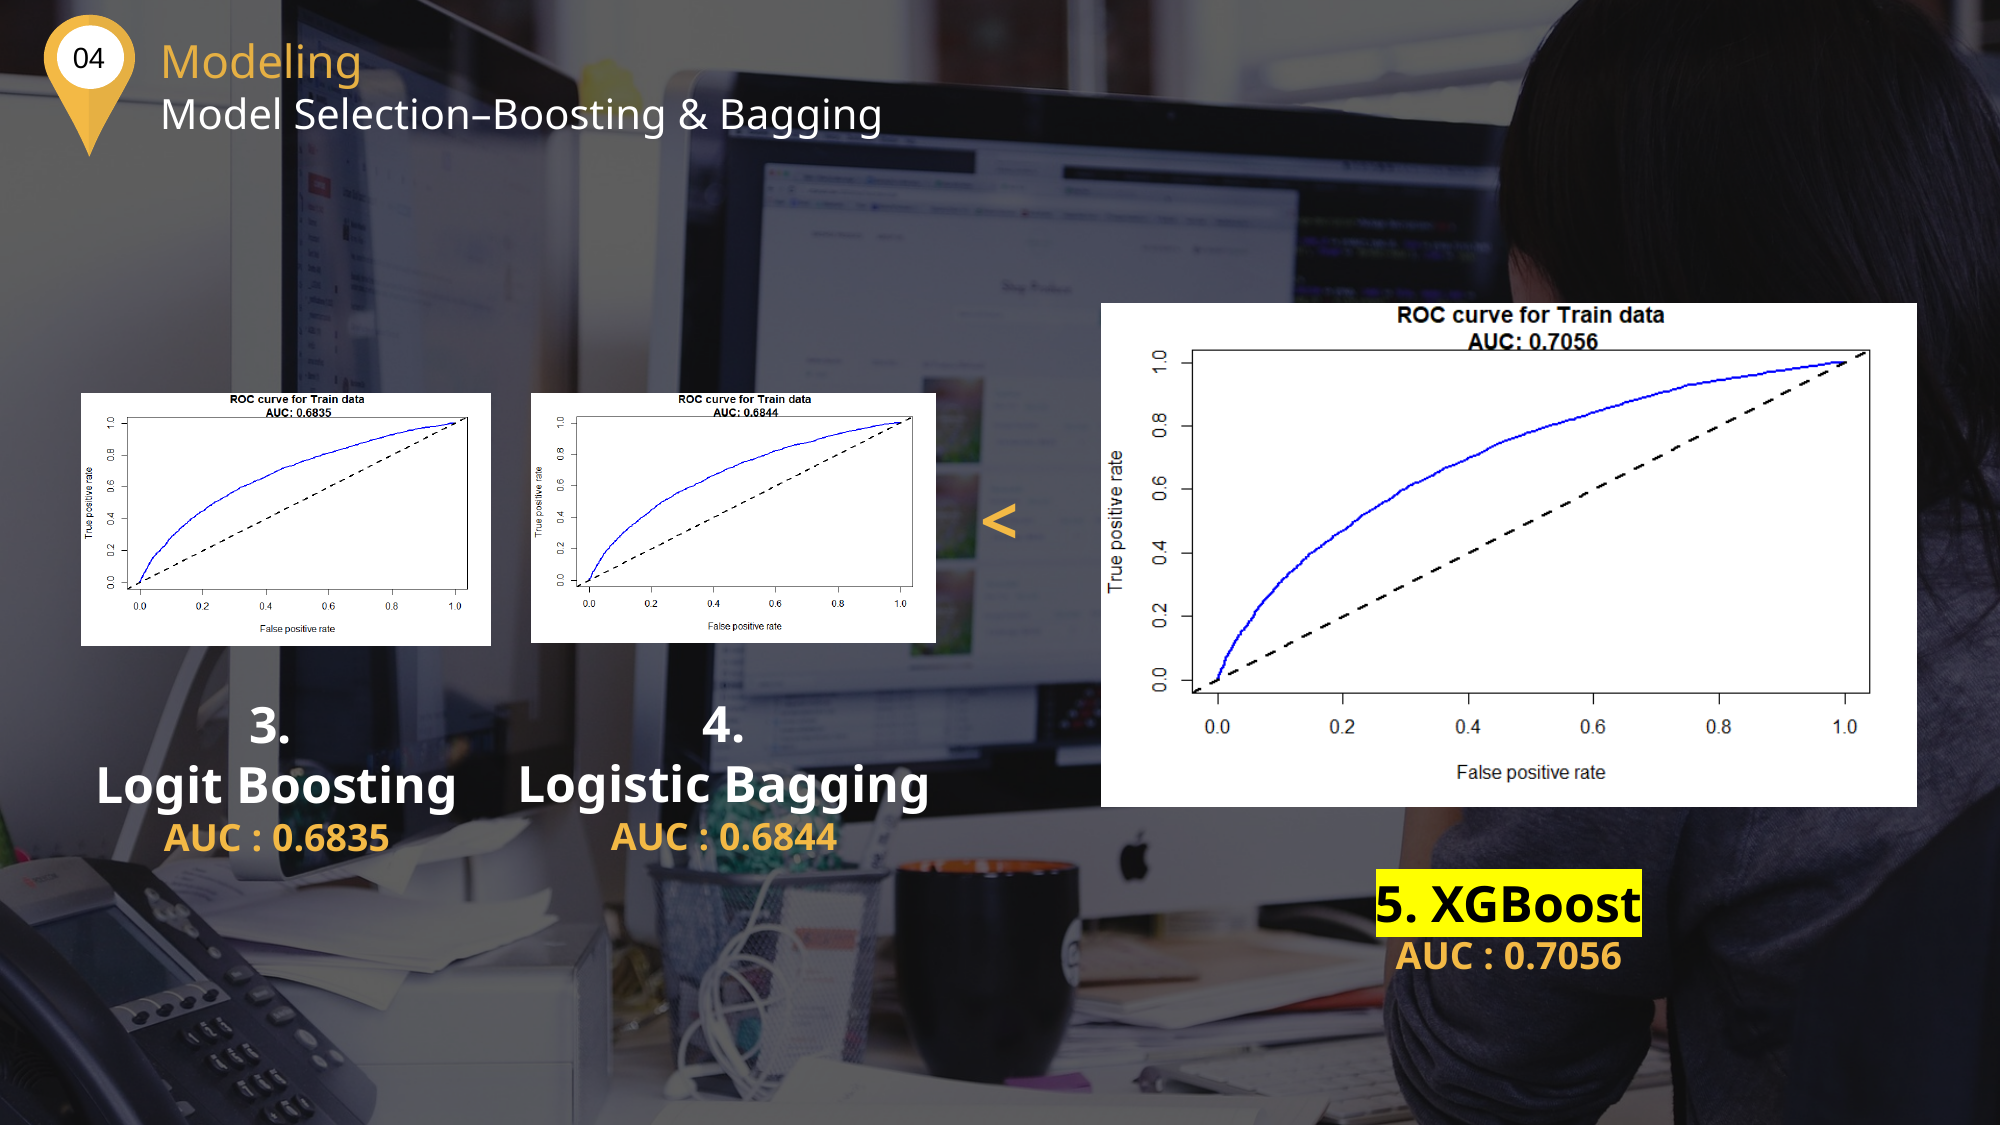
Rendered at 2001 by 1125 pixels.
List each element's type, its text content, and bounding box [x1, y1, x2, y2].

text_box [73, 25, 108, 30]
text_box 5. XGBoost AUC : 0.7056 [1352, 865, 1665, 985]
text_box [56, 42, 61, 73]
text_box [43, 14, 88, 154]
text_box 04 [61, 30, 117, 83]
text_box 4. Logistic Bagging AUC : 0.6844 [476, 685, 972, 866]
text_box [117, 37, 125, 77]
text_box [71, 83, 110, 89]
text_box [88, 14, 135, 157]
text_box < [965, 471, 1034, 567]
picture [0, 0, 2000, 1125]
text_box 3. Logit Boosting AUC : 0.6835 [6, 686, 548, 866]
text_box Modeling Model Selection–Boosting & Bagging [151, 24, 1515, 147]
